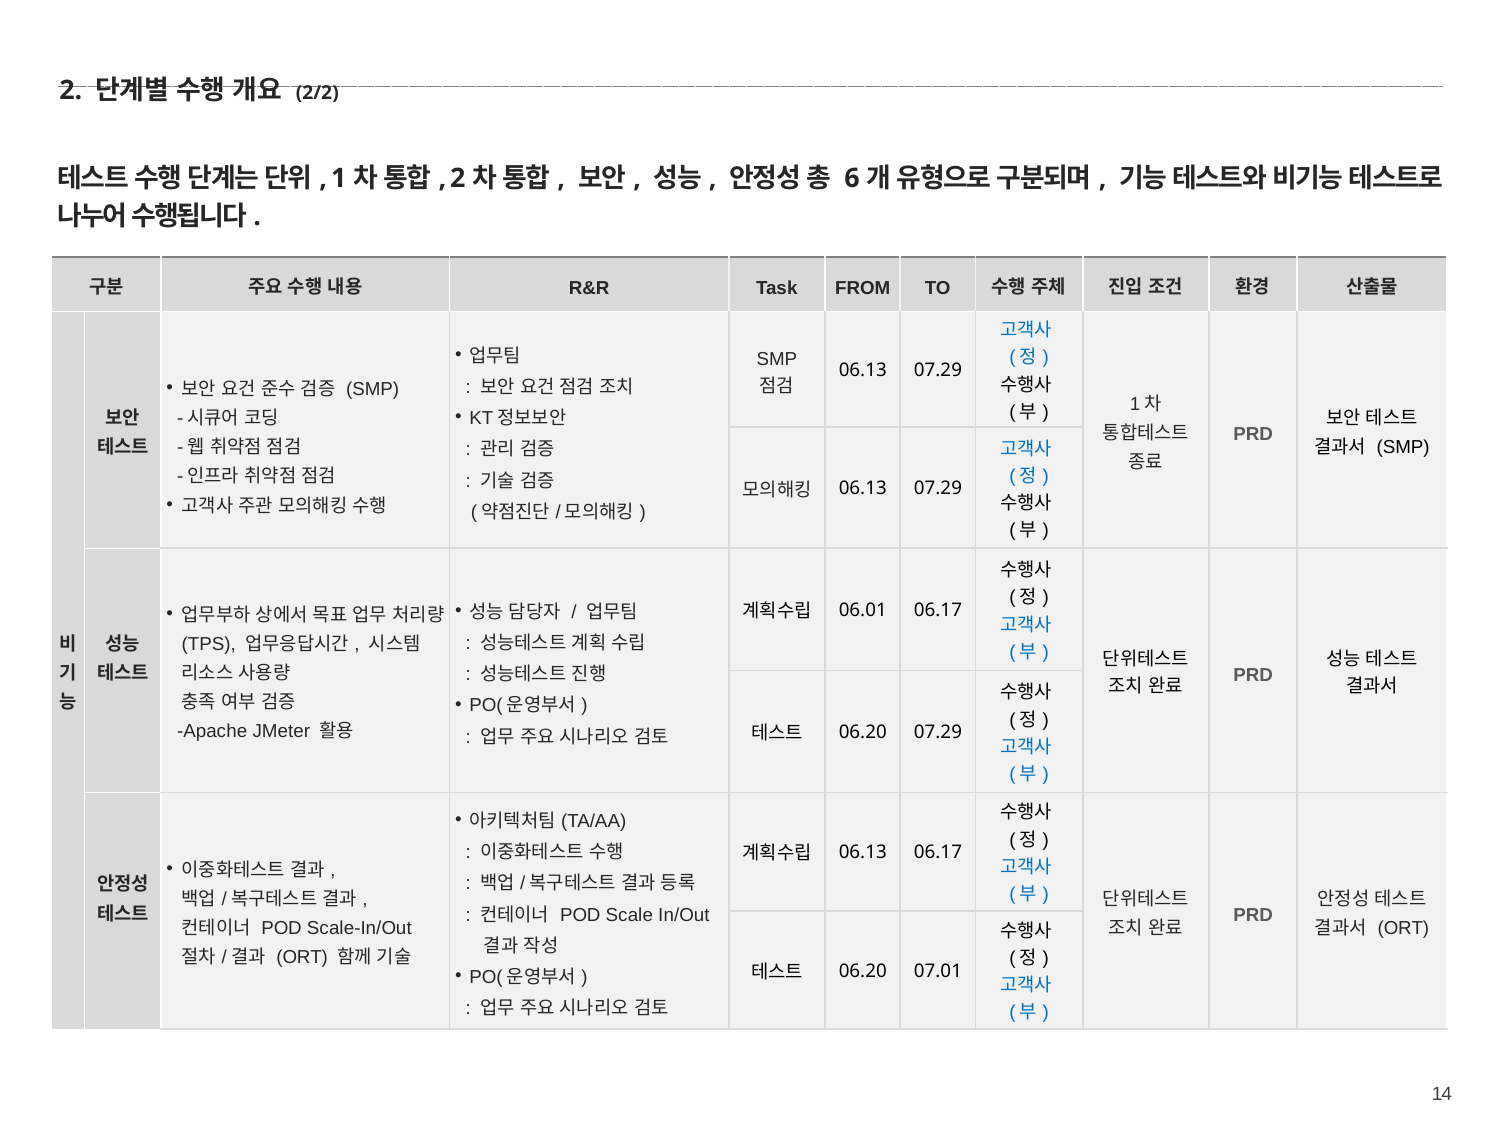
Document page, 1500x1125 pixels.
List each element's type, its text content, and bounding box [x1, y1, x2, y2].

table_cell 업무팀 : 보안 요건 점검 조치 KT정보보안 : 관리 검증 : 기술 검증 (약점진단/모의해킹) [450, 312, 728, 547]
table_cell 1차 통합테스트 종료 [1084, 312, 1208, 547]
table_header Task [730, 258, 824, 311]
table_cell 07.29 [901, 312, 975, 426]
table_cell 07.29 [901, 671, 975, 792]
table_cell 테스트 [730, 912, 824, 1028]
table_cell 고객사(정) 수행사(부) [976, 312, 1082, 426]
table_header 수행 주체 [976, 258, 1082, 311]
table_header 주요 수행 내용 [162, 258, 449, 311]
table_cell 계획수립 [730, 793, 824, 910]
table_cell 단위테스트 조치 완료 [1084, 793, 1208, 1028]
table_cell 보안 요건 준수 검증 (SMP) -시큐어 코딩 -웹 취약점 점검 -인프라 취약점 점검 고객사 주관 모의해킹 수행 [162, 312, 449, 547]
table_cell PRD [1210, 793, 1296, 1028]
table_cell 06.13 [826, 428, 899, 547]
table_cell 보안 테스트 [85, 312, 160, 548]
table_cell 06.17 [901, 549, 975, 670]
table_header FROM [826, 258, 899, 311]
table_header 환경 [1210, 258, 1296, 311]
table_cell 성능 테스트 [85, 549, 160, 792]
table_cell 성능 테스트 결과서 [1298, 549, 1446, 792]
table_cell 안정성 테스트 [85, 793, 160, 1029]
table_header 진입 조건 [1084, 258, 1208, 311]
table_cell 계획수립 [730, 549, 824, 670]
table_header R&R [450, 258, 728, 311]
table_cell 고객사(정) 수행사(부) [976, 428, 1082, 547]
table_cell 이중화테스트 결과, 백업/복구테스트 결과, 컨테이너 POD Scale-In/Out 절차/결과 (ORT) 함께 기술 [162, 793, 449, 1028]
table_cell 수행사(정) 고객사(부) [976, 912, 1082, 1028]
table_cell 수행사(정) 고객사(부) [976, 793, 1082, 910]
table_cell 06.13 [826, 793, 899, 910]
table_header 산출물 [1298, 258, 1446, 311]
table_cell 비기 능 [52, 312, 84, 1029]
table_cell 업무부하 상에서 목표 업무 처리량(TPS), 업무응답시간, 시스템 리소스 사용량 충족 여부 검증 -Apache JMeter 활용 [162, 549, 449, 792]
table_cell 07.29 [901, 428, 975, 547]
table_cell 수행사(정) 고객사(부) [976, 671, 1082, 792]
table_cell 모의해킹 [730, 428, 824, 547]
table_cell 06.20 [826, 912, 899, 1028]
table_cell 테스트 [730, 671, 824, 792]
table_cell 안정성 테스트 결과서 (ORT) [1298, 793, 1446, 1028]
table_cell 07.01 [901, 912, 975, 1028]
table_cell PRD [1210, 549, 1296, 792]
table_cell SMP 점검 [730, 312, 824, 426]
table_cell 06.01 [826, 549, 899, 670]
table_cell 06.13 [826, 312, 899, 426]
table_cell 06.20 [826, 671, 899, 792]
table_cell 성능 담당자 / 업무팀 : 성능테스트 계획 수립 : 성능테스트 진행 PO(운영부서) : 업무 주요 시나리오 검토 [450, 549, 728, 792]
text_box 테스트 수행 단계는 단위, 1차 통합, 2차 통합, 보안, 성능, 안정성 총 6개 유형으로 구분되며, 기능 테스트와 비기능 테스트로 나누어 수행됩니다. [52, 148, 1447, 237]
table_cell 06.17 [901, 793, 975, 910]
table_cell PRD [1210, 312, 1296, 547]
table_header 구분 [52, 258, 160, 311]
table_cell 보안 테스트 결과서 (SMP) [1298, 312, 1446, 547]
table_cell 수행사(정) 고객사(부) [976, 549, 1082, 670]
table_cell 단위테스트 조치 완료 [1084, 549, 1208, 792]
text_box 2. 단계별 수행 개요 (2/2) [44, 65, 1412, 116]
table_cell 아키텍처팀(TA/AA) : 이중화테스트 수행 : 백업/복구테스트 결과 등록 : 컨테이너 POD Scale In/Out 결과 작성 PO(운영부서) : 업무 주요 시나리오 검토 [450, 793, 728, 1028]
table_header TO [901, 258, 975, 311]
